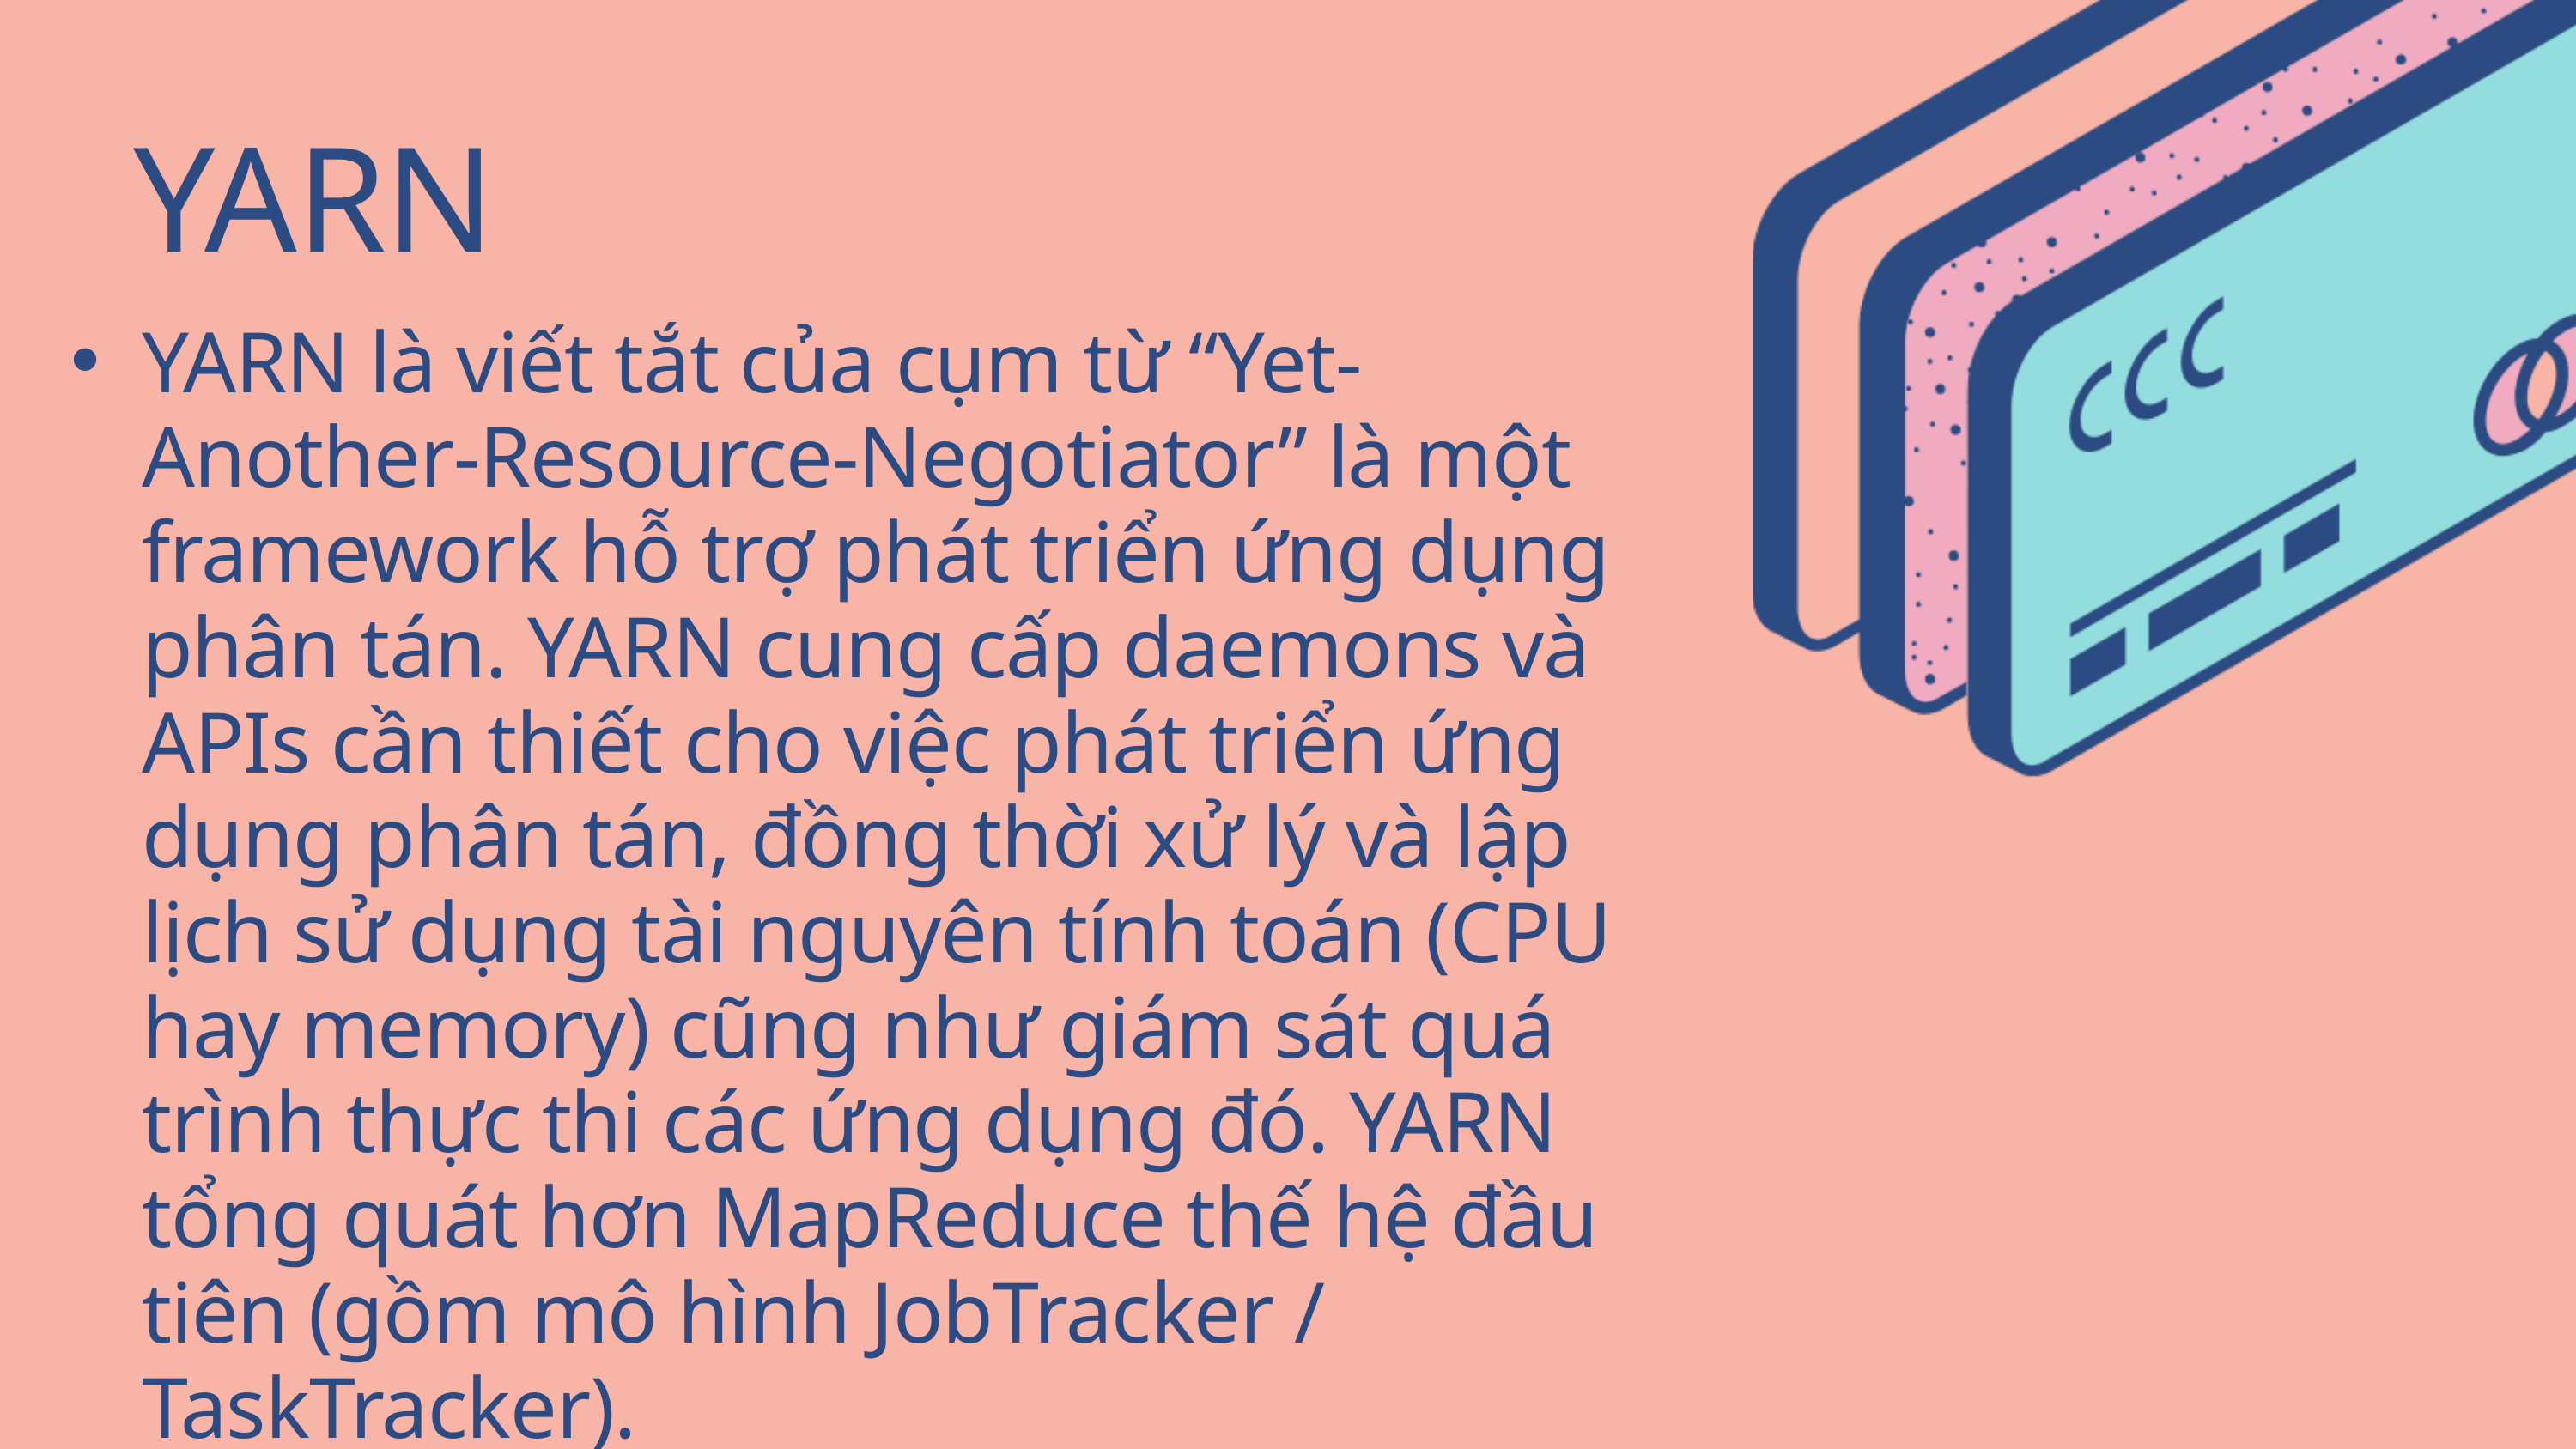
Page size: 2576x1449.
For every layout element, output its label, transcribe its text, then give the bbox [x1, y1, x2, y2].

text_box YARN [133, 142, 1481, 281]
text_box [1753, 0, 2576, 780]
text_box YARN là viết tắt của cụm từ “Yet-Another-Resource-Negotiator” là một framework hỗ trợ phát triển ứng dụng phân tán. YARN cung cấp daemons và APIs cần thiết cho việc phát triển ứng dụng phân tán, đồng thời xử lý và lập lịch sử dụng tài nguyên tính toán (CPU hay memory) cũng như giám sát quá trình thực thi các ứng dụng đó. YARN tổng quát hơn MapReduce thế hệ đầu tiên (gồm mô hình JobTracker / TaskTracker). [0, 313, 1663, 1449]
